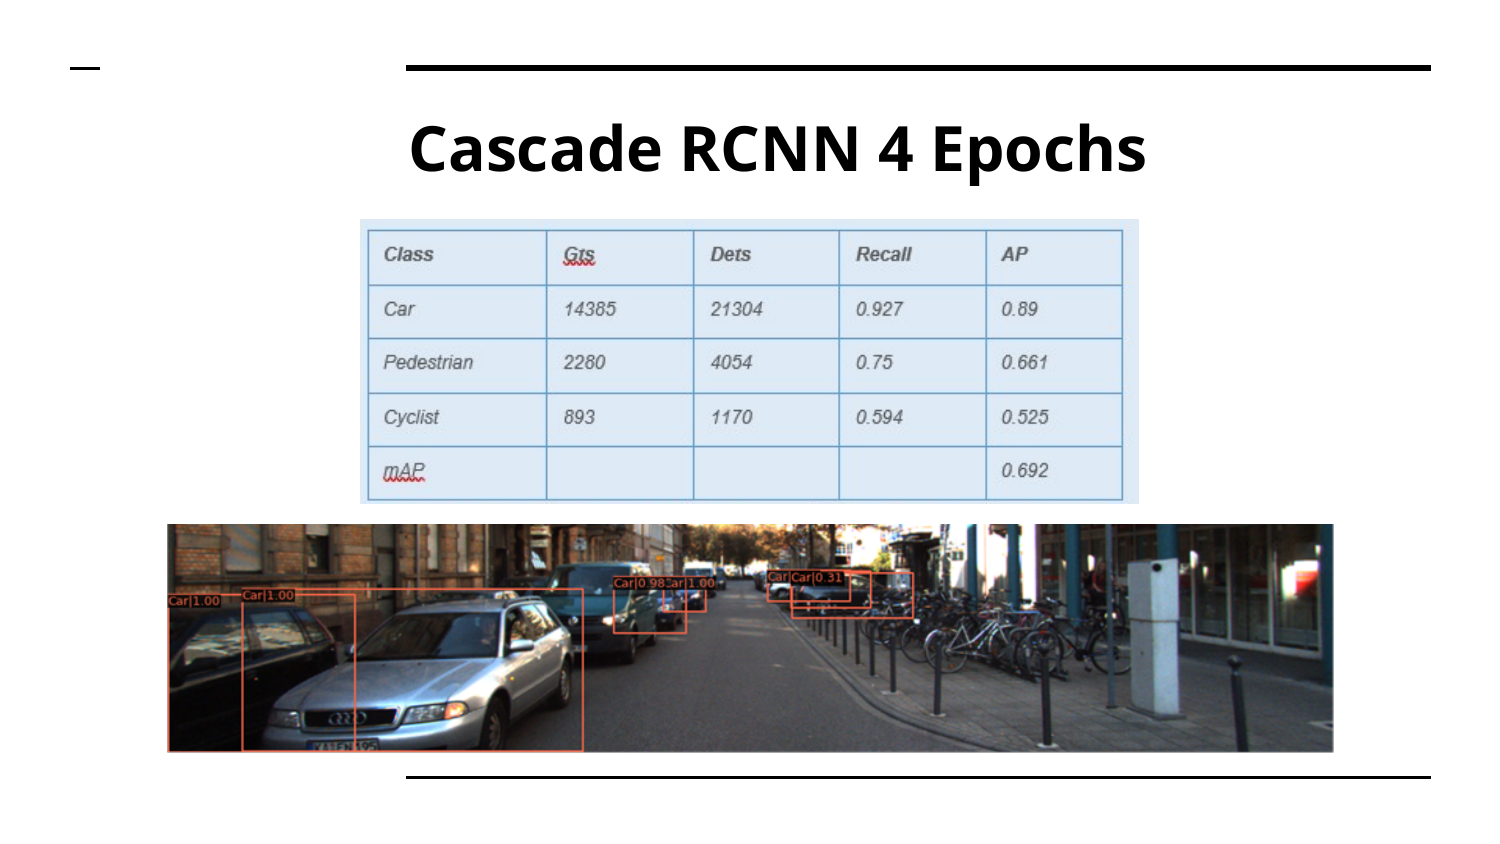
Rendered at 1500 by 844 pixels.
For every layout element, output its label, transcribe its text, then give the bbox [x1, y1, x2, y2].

picture [161, 523, 1339, 760]
title Cascade RCNN 4 Epochs [393, 94, 1431, 199]
picture [360, 219, 1140, 504]
